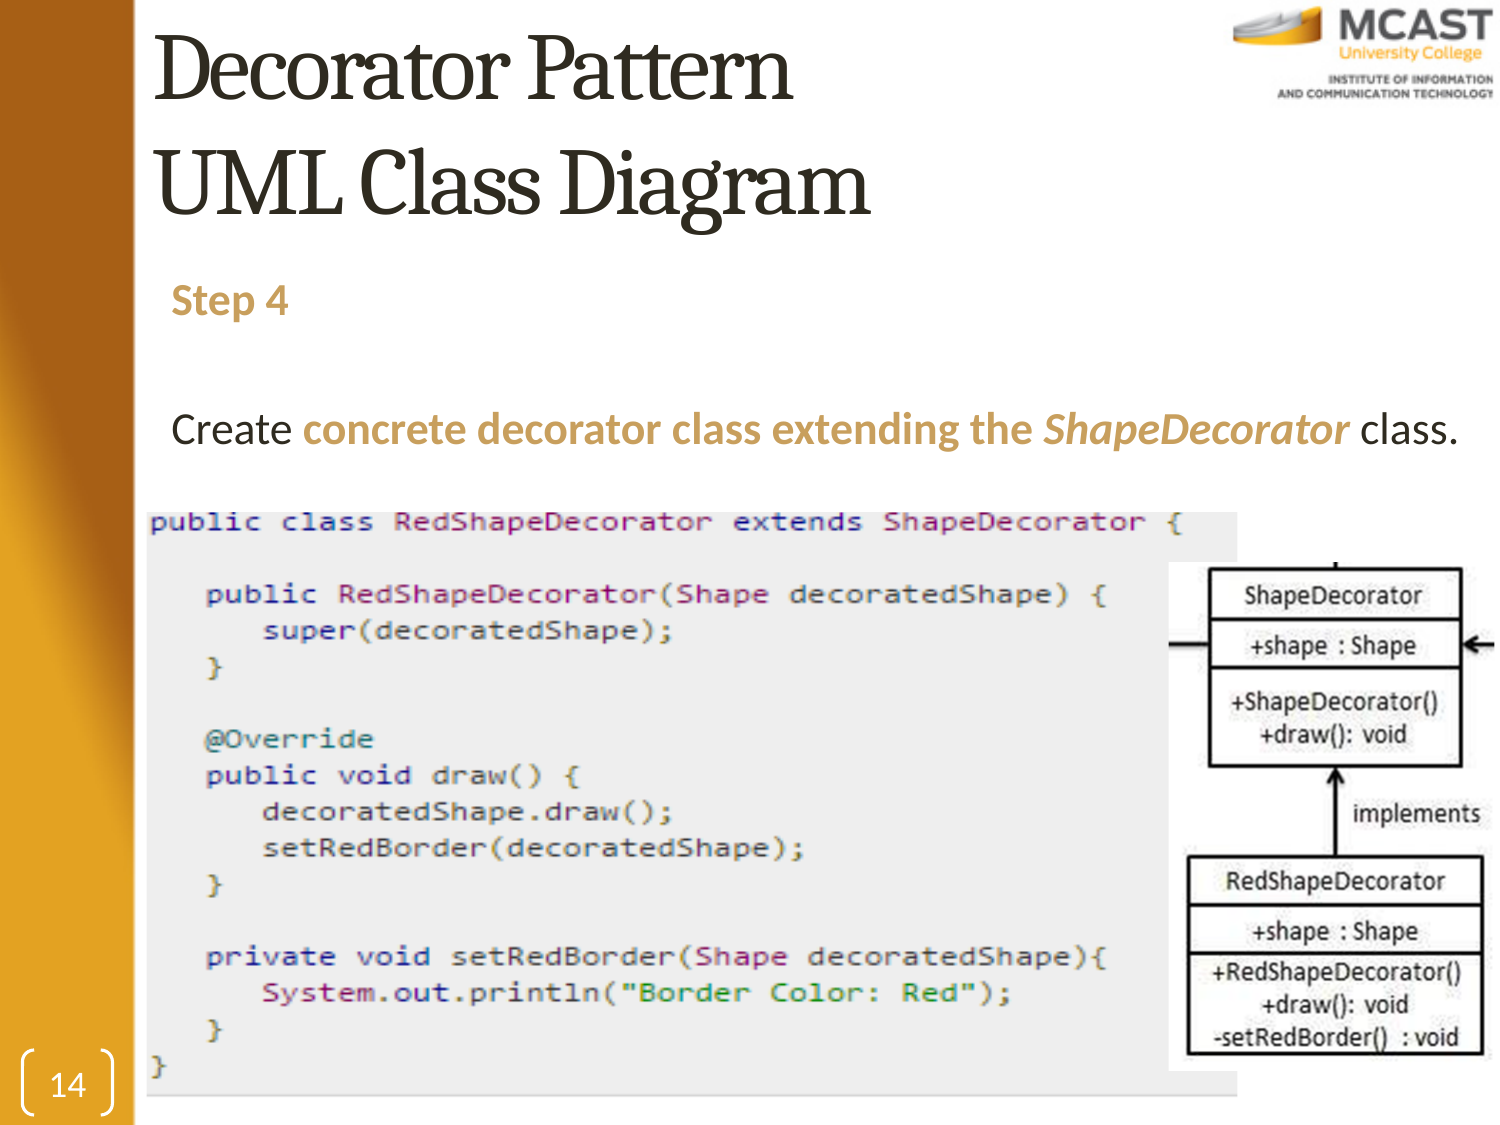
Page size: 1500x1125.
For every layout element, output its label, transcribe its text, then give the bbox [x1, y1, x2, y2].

list Step 4 Create concrete decorator class extending the ShapeDecorator class. [137, 262, 1500, 1050]
title Decorator Pattern UML Class Diagram [137, 24, 1263, 213]
slide_number 14 [20, 1048, 115, 1117]
picture [0, 0, 1500, 1125]
